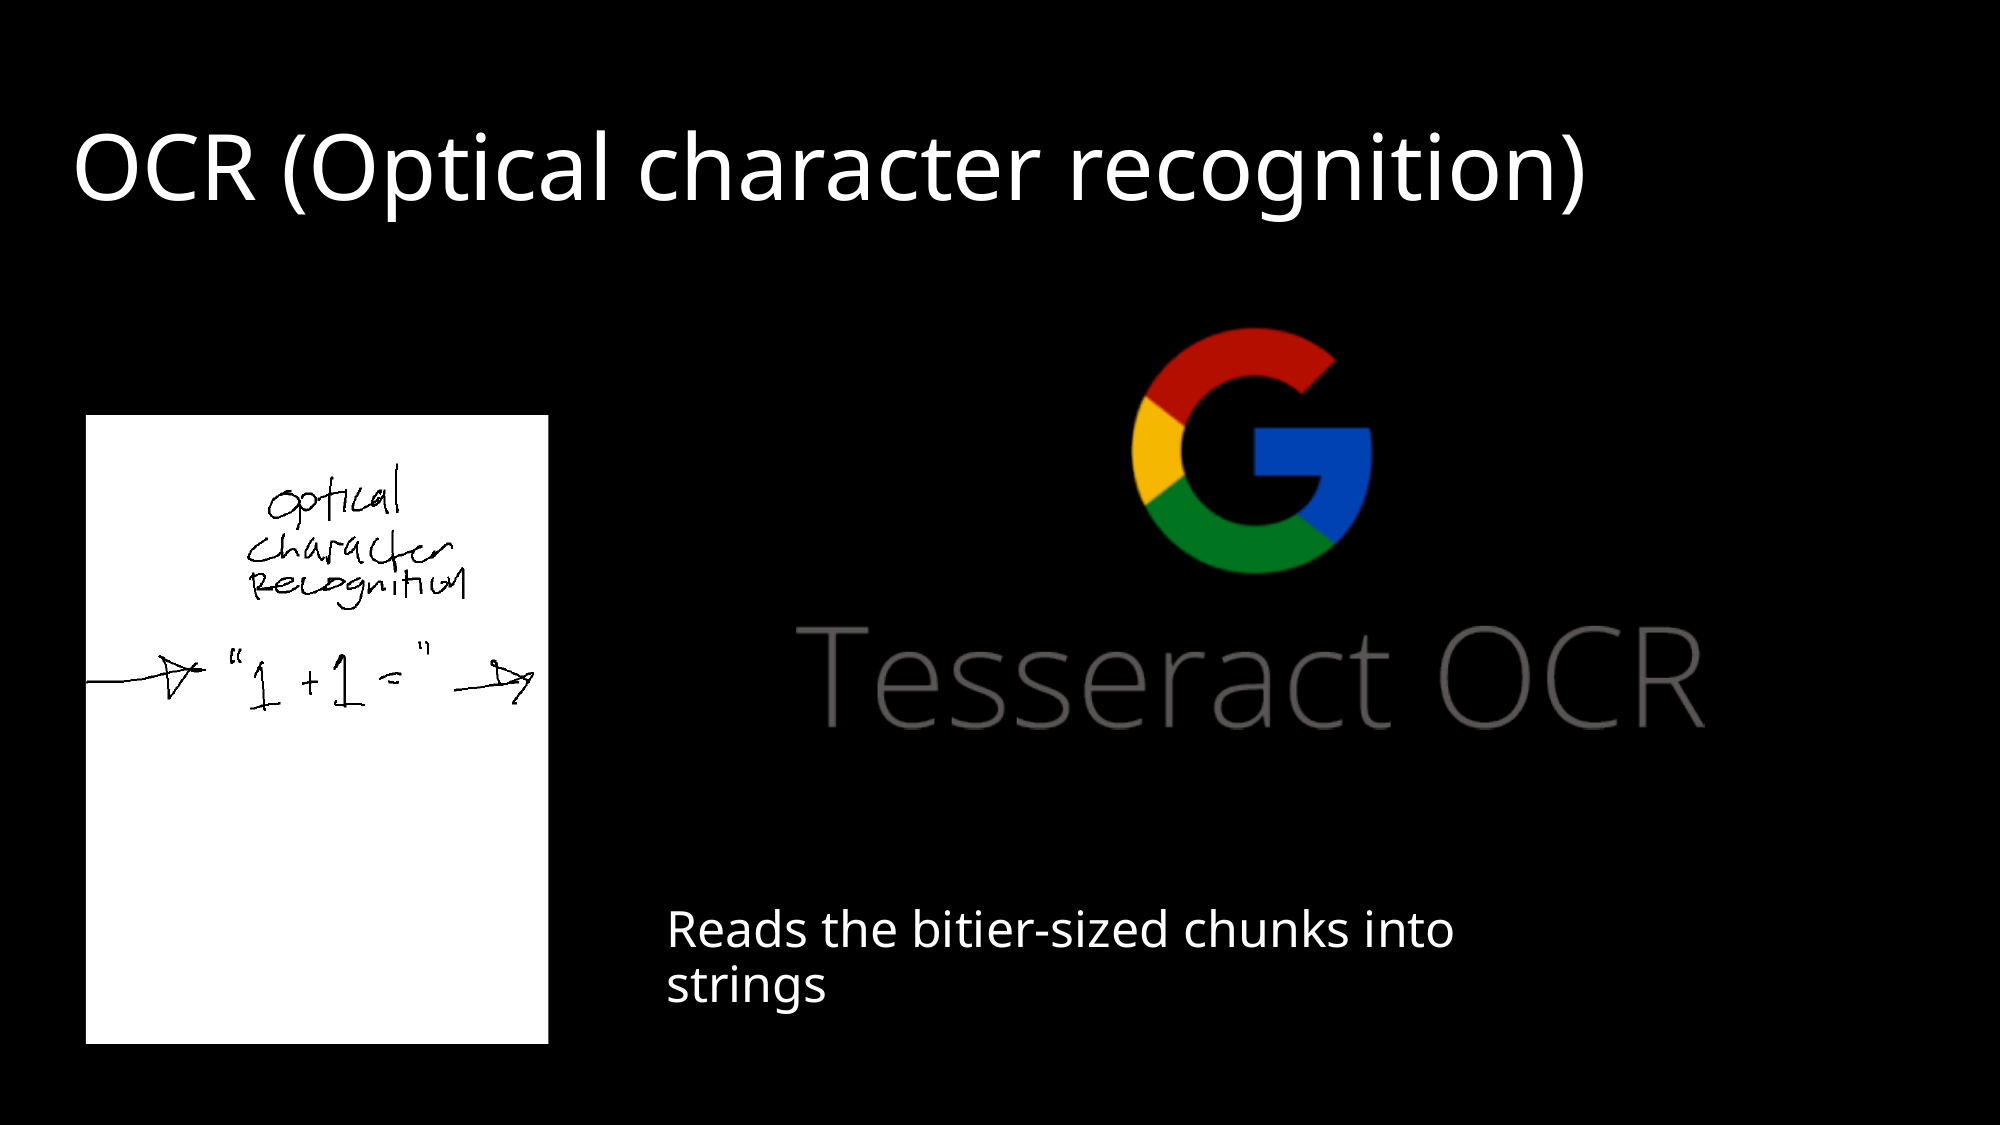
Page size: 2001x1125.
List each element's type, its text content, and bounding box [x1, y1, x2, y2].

picture [796, 327, 1705, 731]
title OCR (Optical character recognition) [56, 23, 1782, 318]
text_box Reads the bitier-sized chunks into strings [651, 896, 1614, 1021]
picture [85, 415, 549, 1045]
